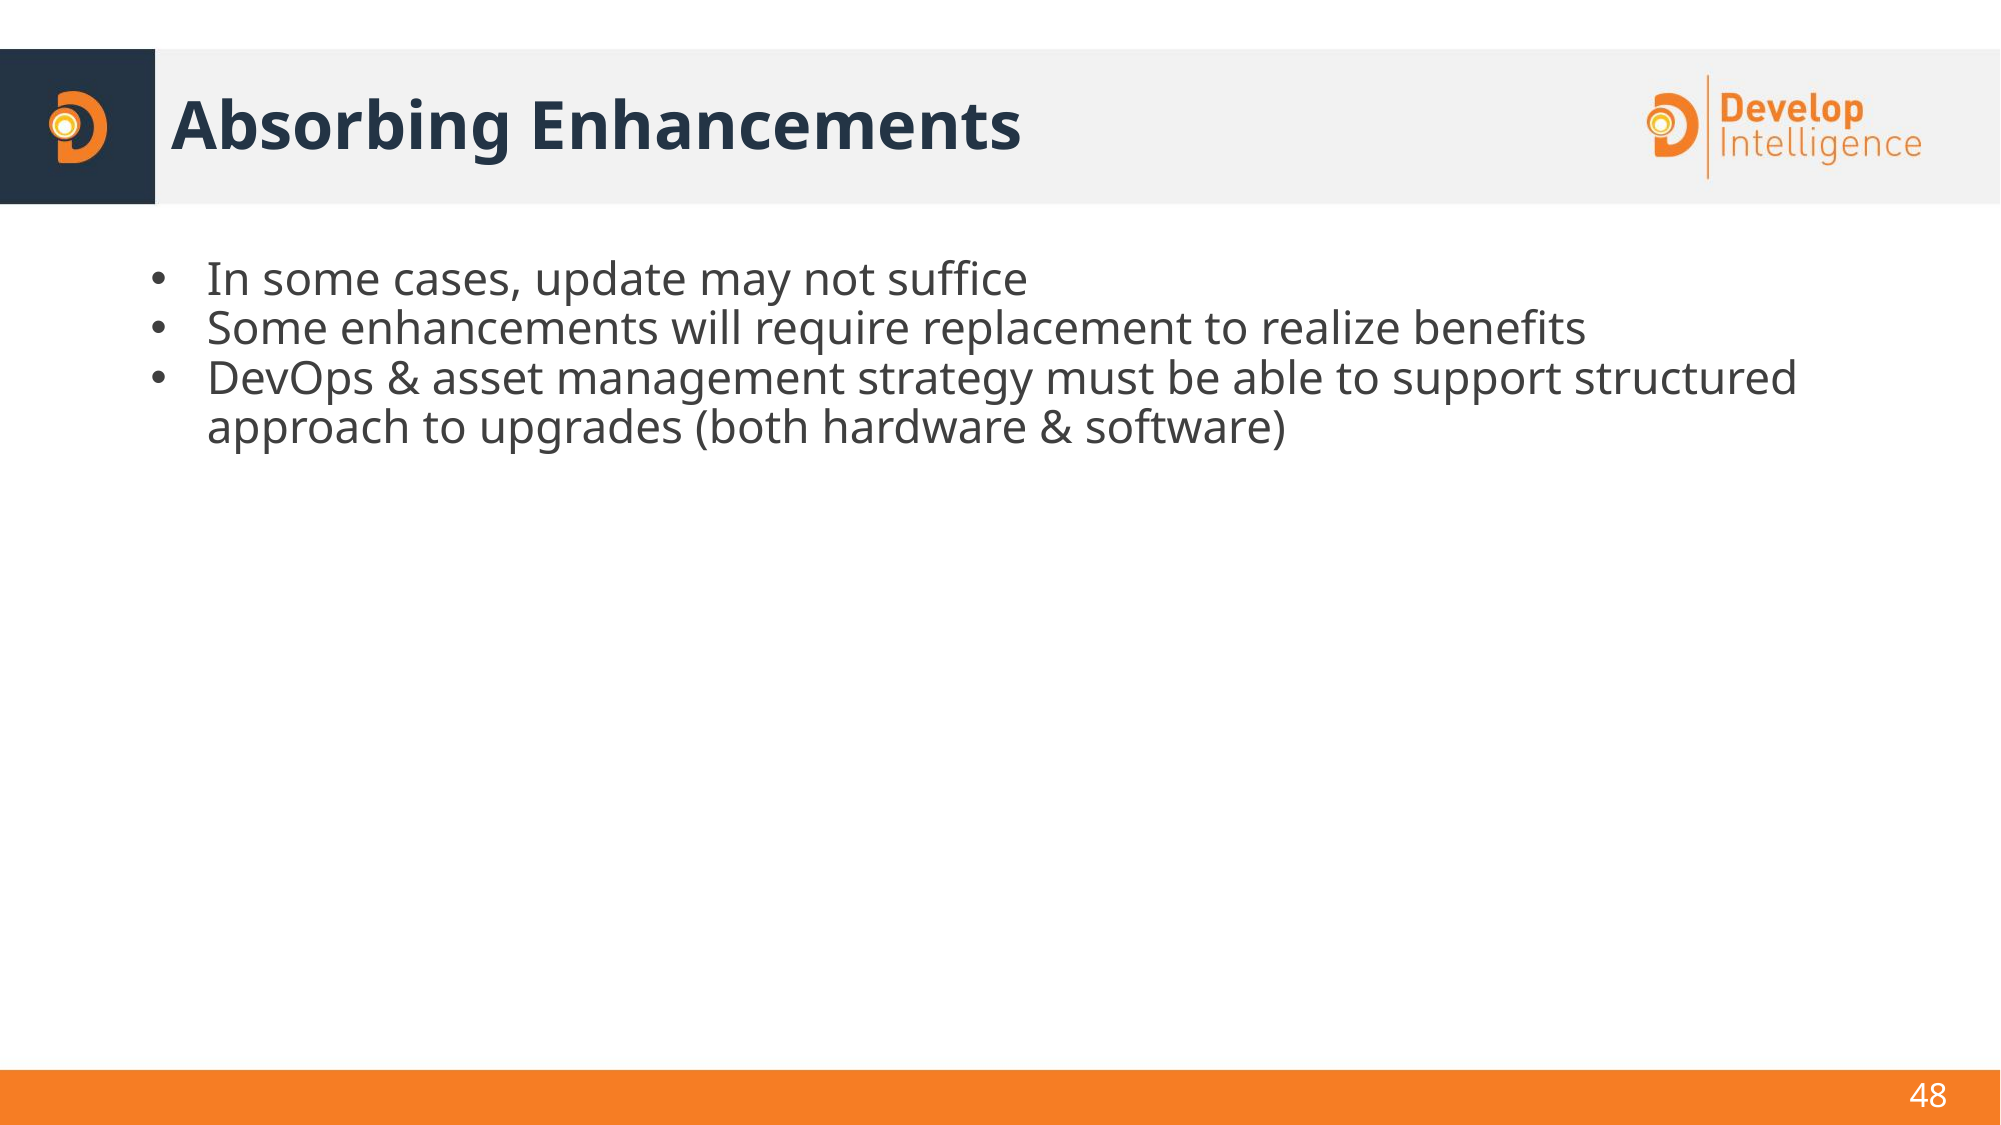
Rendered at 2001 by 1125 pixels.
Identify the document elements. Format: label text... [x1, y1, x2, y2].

picture [0, 0, 2001, 1125]
title Absorbing Enhancements [156, 53, 1999, 203]
list In some cases, update may not suffice Some enhancements will require replacement to realize benefits DevOps & asset management strategy must be able to support structured approach to upgrades (both hardware & software) [135, 248, 1941, 1016]
slide_number 48 [1860, 1072, 1998, 1122]
